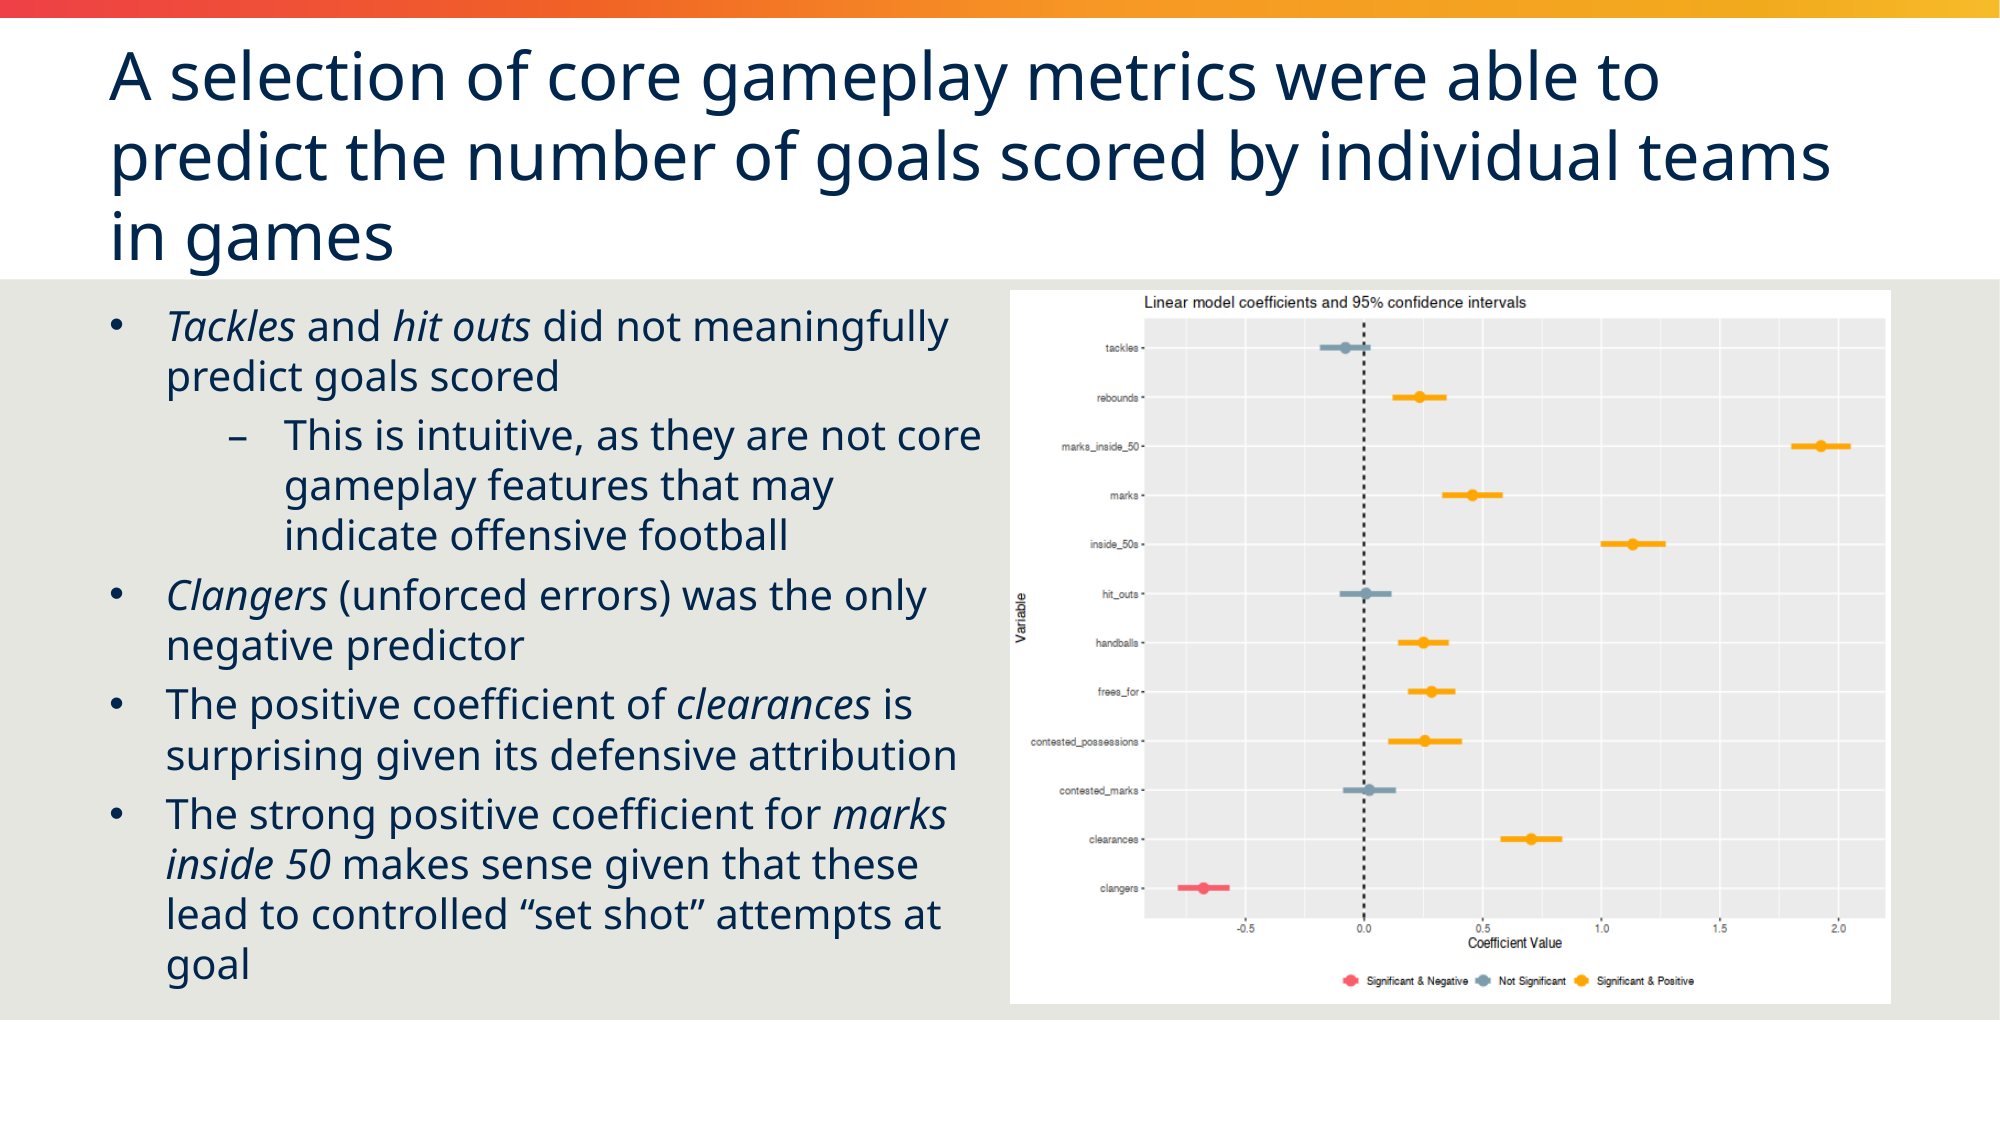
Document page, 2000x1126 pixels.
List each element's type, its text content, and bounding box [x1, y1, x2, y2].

picture [0, 0, 2000, 18]
list A selection of core gameplay metrics were able to predict the number of goals scored by individual teams in games [109, 110, 1891, 197]
list Tackles and hit outs did not meaningfully predict goals scored This is intuitive, as they are not core gameplay features that may indicate offensive football Clangers (unforced errors) was the only negative predictor The positive coefficient of clearances is surprising given its defensive attribution The strong positive coefficient for marks inside 50 makes sense given that these lead to controlled “set shot” attempts at goal [109, 291, 986, 924]
picture [1010, 290, 1891, 1004]
